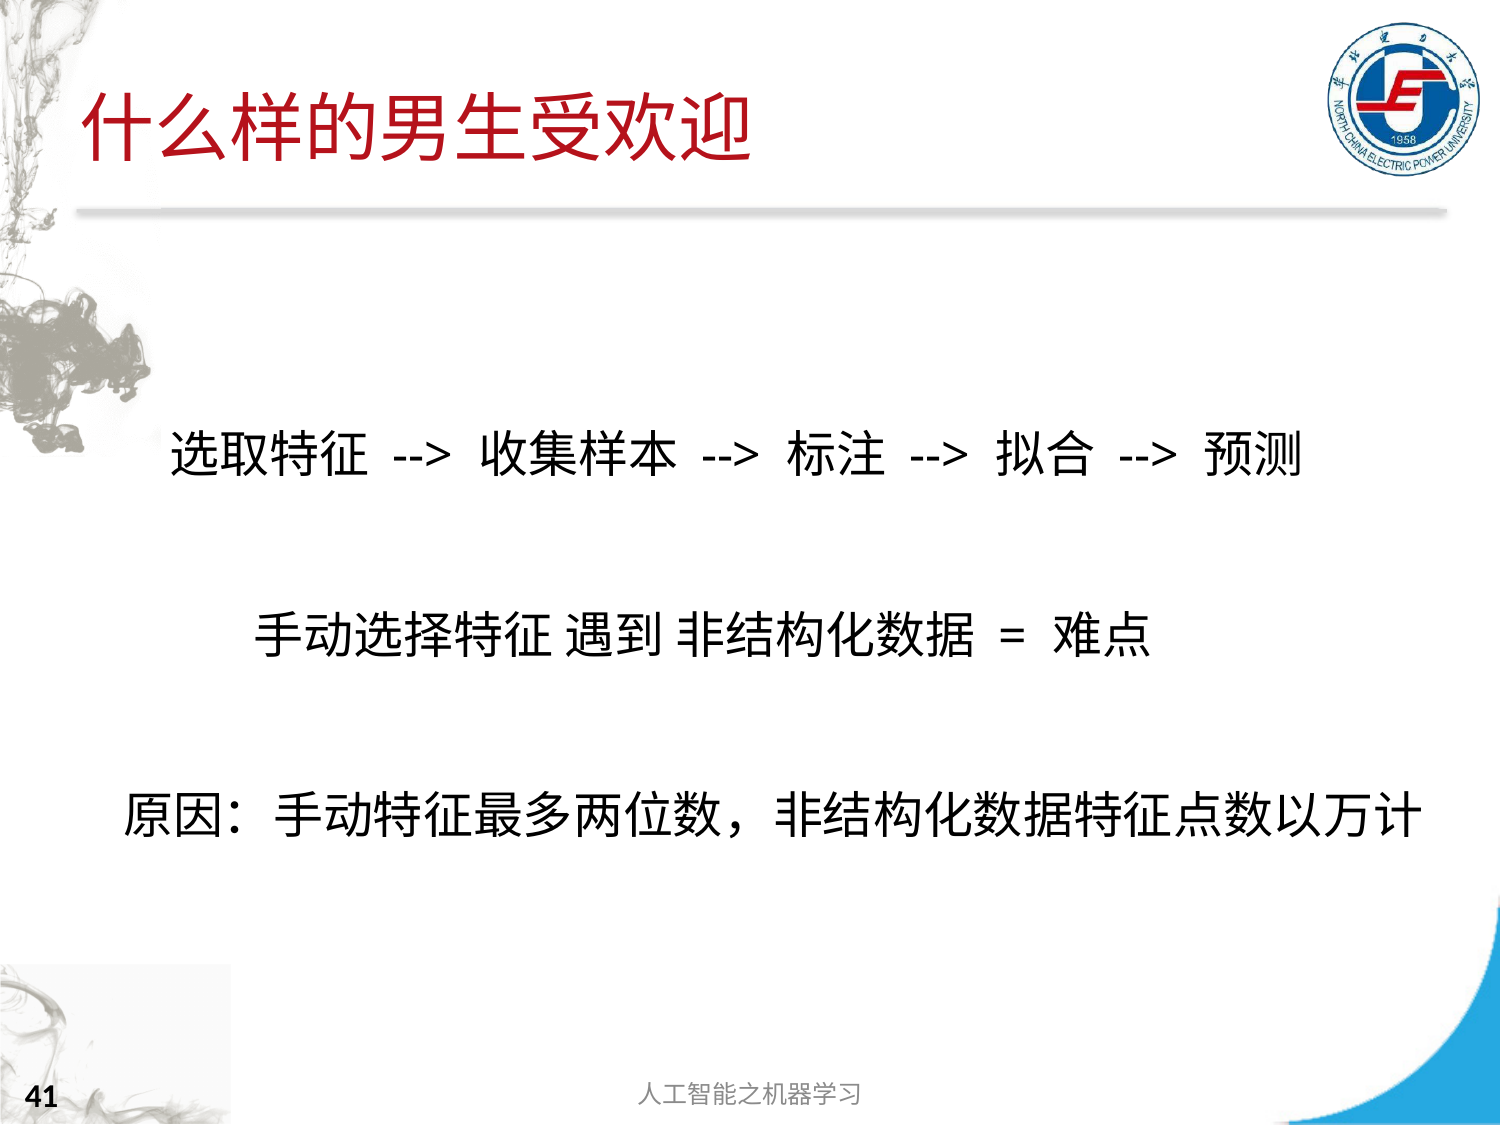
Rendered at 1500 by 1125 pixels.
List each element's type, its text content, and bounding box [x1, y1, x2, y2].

title 什么样的男生受欢迎 [64, 90, 1317, 279]
slide_number 41 [5, 1063, 74, 1124]
picture [5, 0, 1500, 1125]
footer 人工智能之机器学习 [496, 1063, 1004, 1124]
text_box 选取特征 --> 收集样本 --> 标注 --> 拟合 --> 预测 手动选择特征 遇到 非结构化数据 = 难点 原因：手动特征最多两位数，非结构化数据特征点数以万计 [5, 420, 1447, 844]
